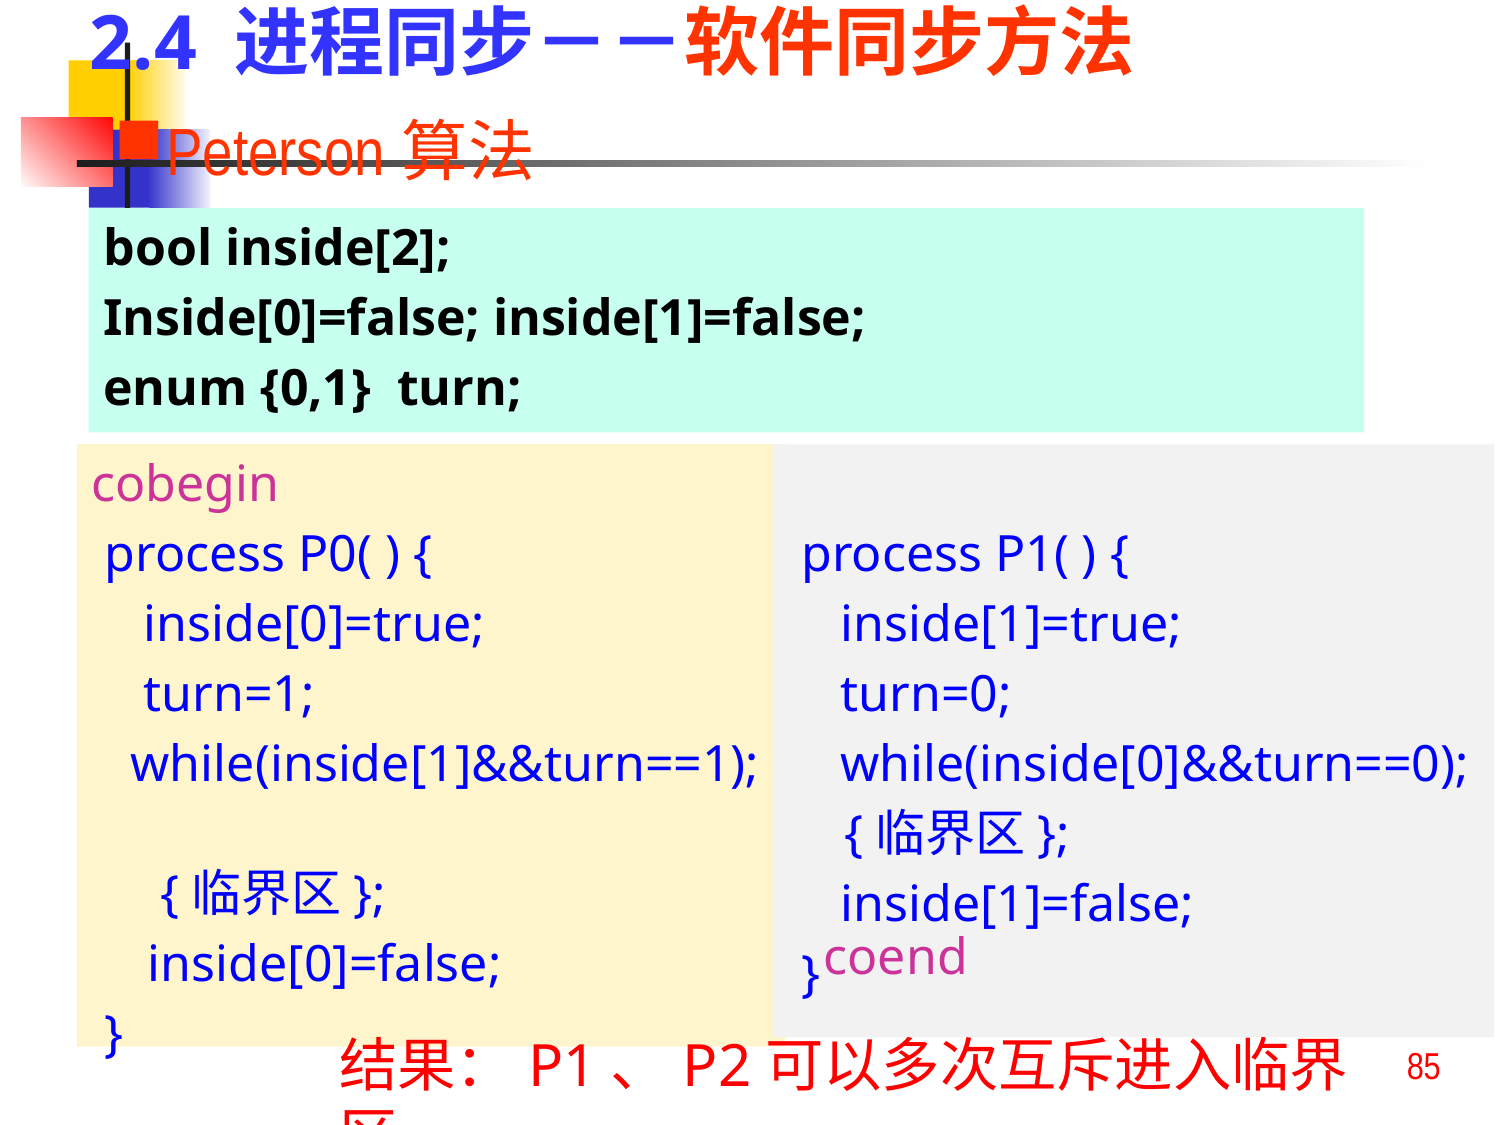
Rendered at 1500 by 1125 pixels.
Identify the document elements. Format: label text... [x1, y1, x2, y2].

text_box process P1( ) { inside[1]=true; turn=0; while(inside[0]&&turn==0); {临界区}; inside[1]=false; } [773, 444, 1495, 1038]
text_box 2.4 进程同步－－软件同步方法 [74, 0, 1447, 93]
text_box 结果：P1、P2可以多次互斥进入临界区 [324, 1020, 1418, 1125]
text_box Peterson算法 [100, 101, 786, 197]
list bool inside[2]; Inside[0]=false; inside[1]=false; enum {0,1} turn; [88, 208, 1365, 433]
text_box cobegin process P0( ) { inside[0]=true; turn=1; while(inside[1]&&turn==1); {临界区}; inside[0]=false; } [76, 444, 773, 1047]
text_box 85 [1392, 1034, 1471, 1094]
text_box coend [808, 916, 1057, 992]
